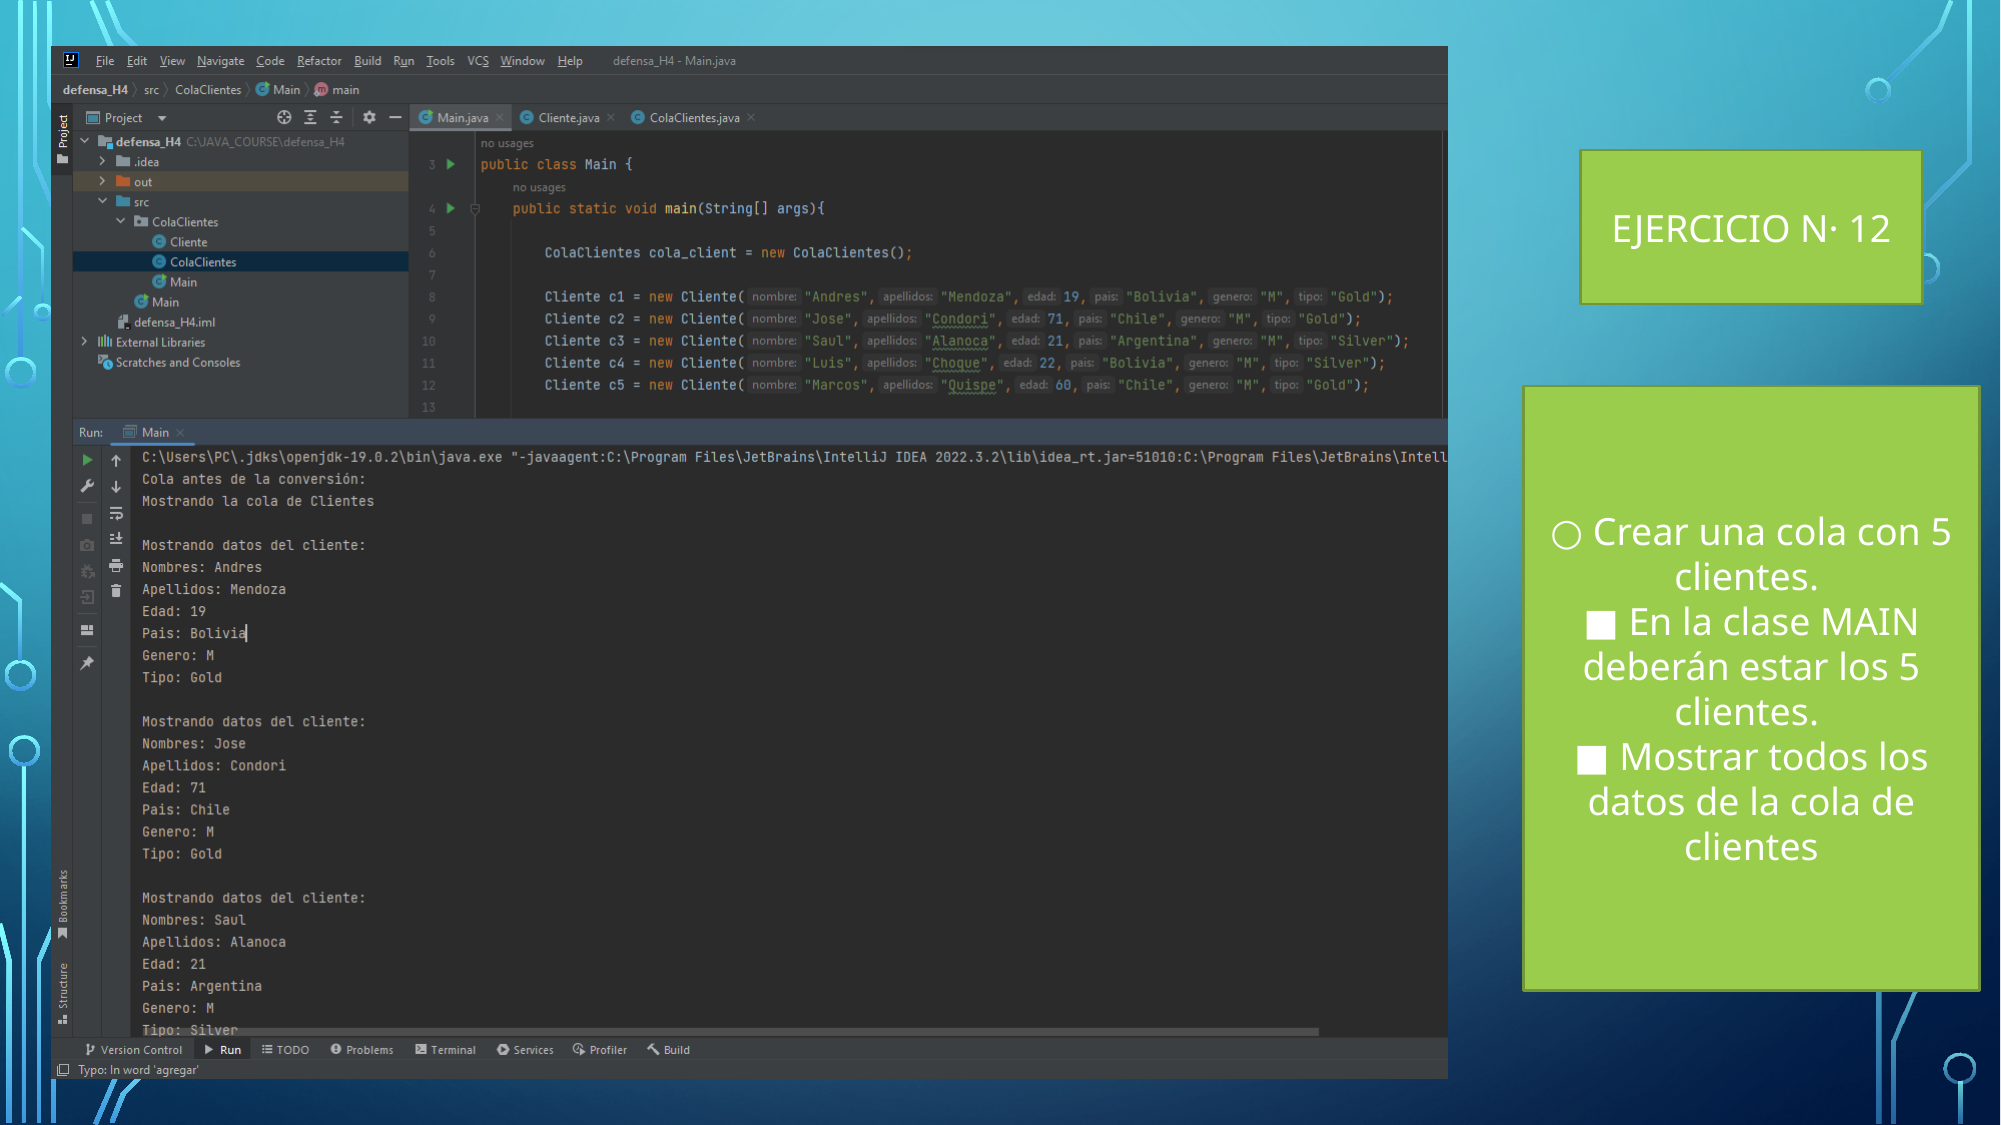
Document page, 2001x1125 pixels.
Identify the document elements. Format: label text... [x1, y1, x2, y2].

picture [51, 46, 1448, 1079]
text_box ○ Crear una cola con 5 clientes. ■ En la clase MAIN deberán estar los 5 clientes. ■ Mostrar todos los datos de la cola de clientes [1522, 385, 1981, 992]
text_box EJERCICIO N· 12 [1579, 149, 1924, 305]
